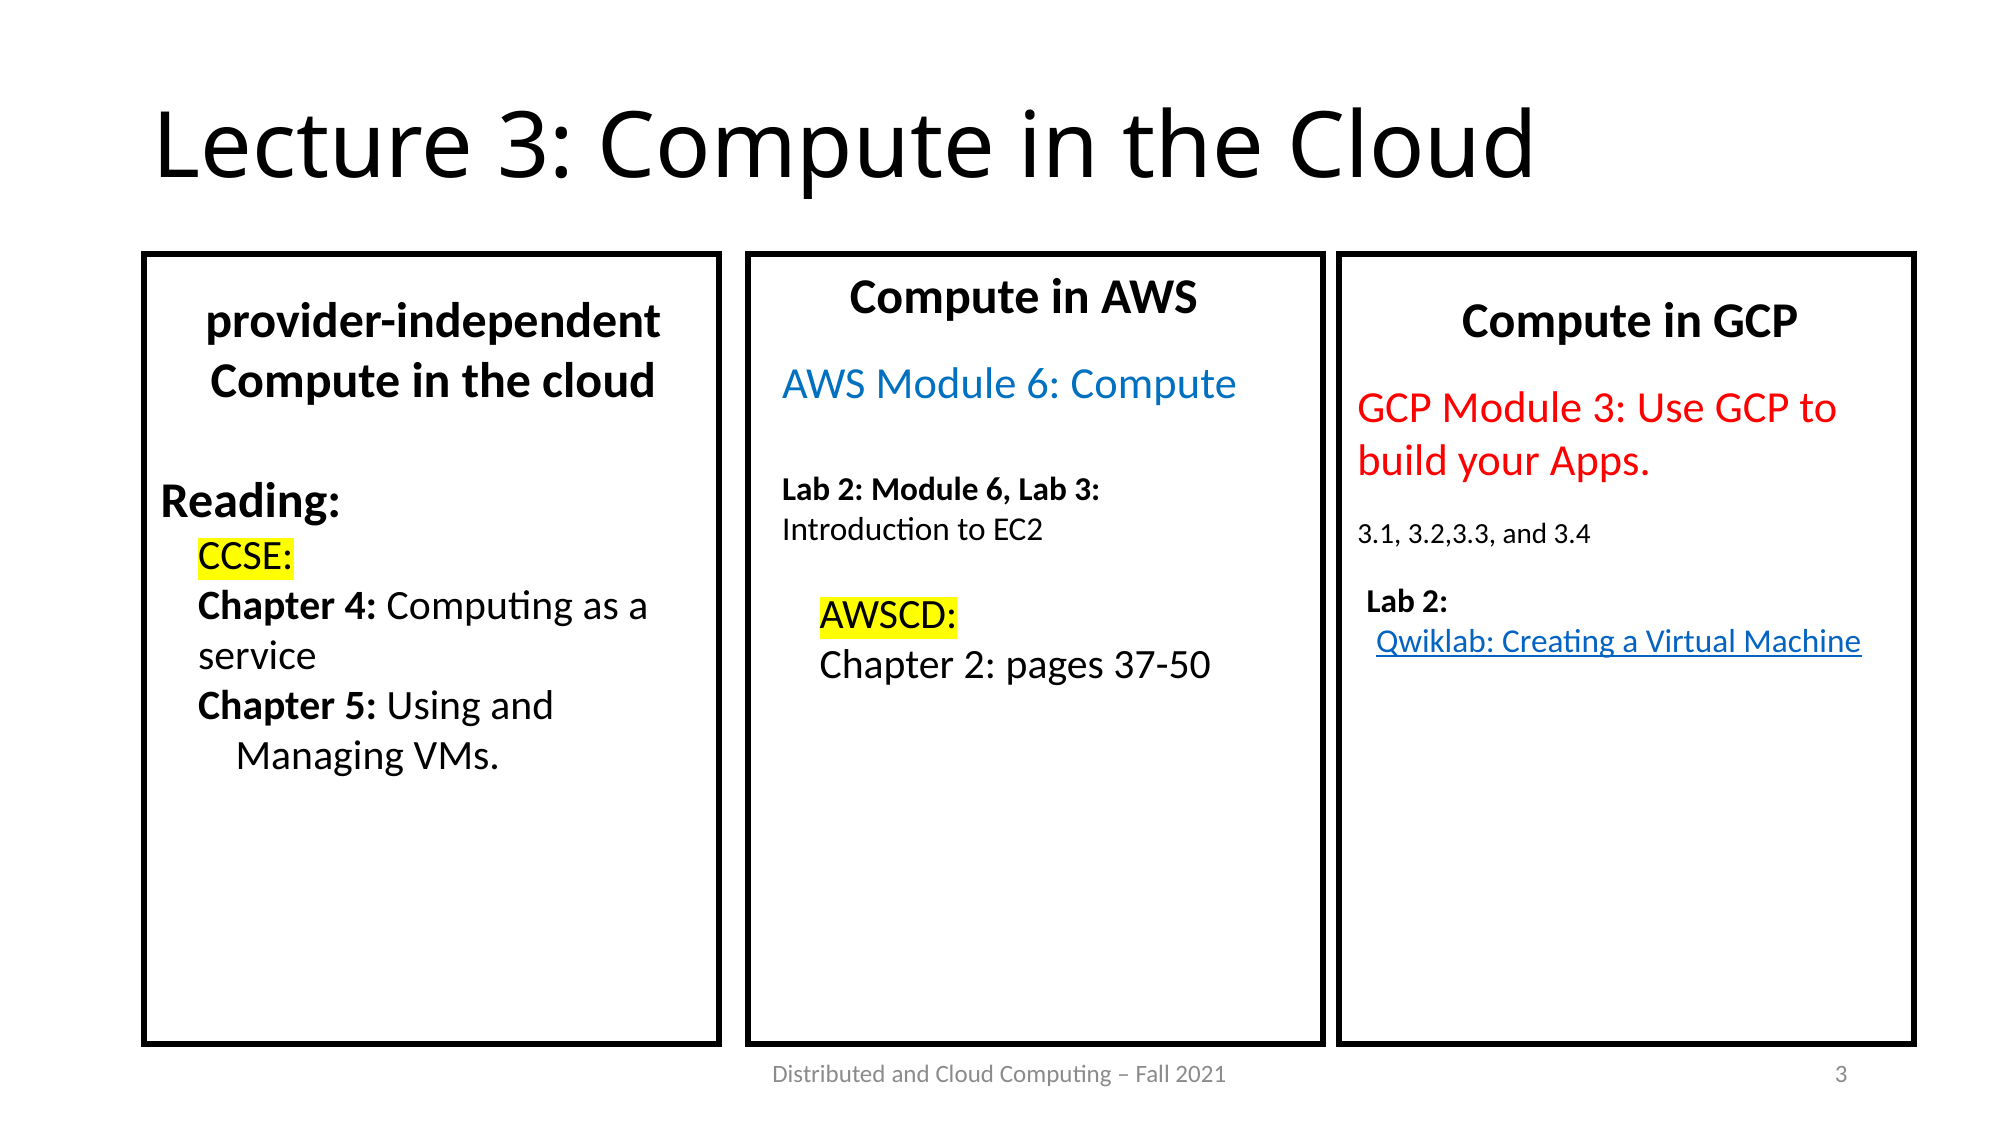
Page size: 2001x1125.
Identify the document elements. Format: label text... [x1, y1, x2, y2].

footer Distributed and Cloud Computing – Fall 2021 [662, 1042, 1338, 1103]
text_box [143, 253, 720, 1045]
title Lecture 3: Compute in the Cloud [137, 39, 1863, 257]
text_box [747, 253, 1324, 1042]
text_box [1338, 253, 1915, 1045]
slide_number 3 [1412, 1042, 1863, 1103]
